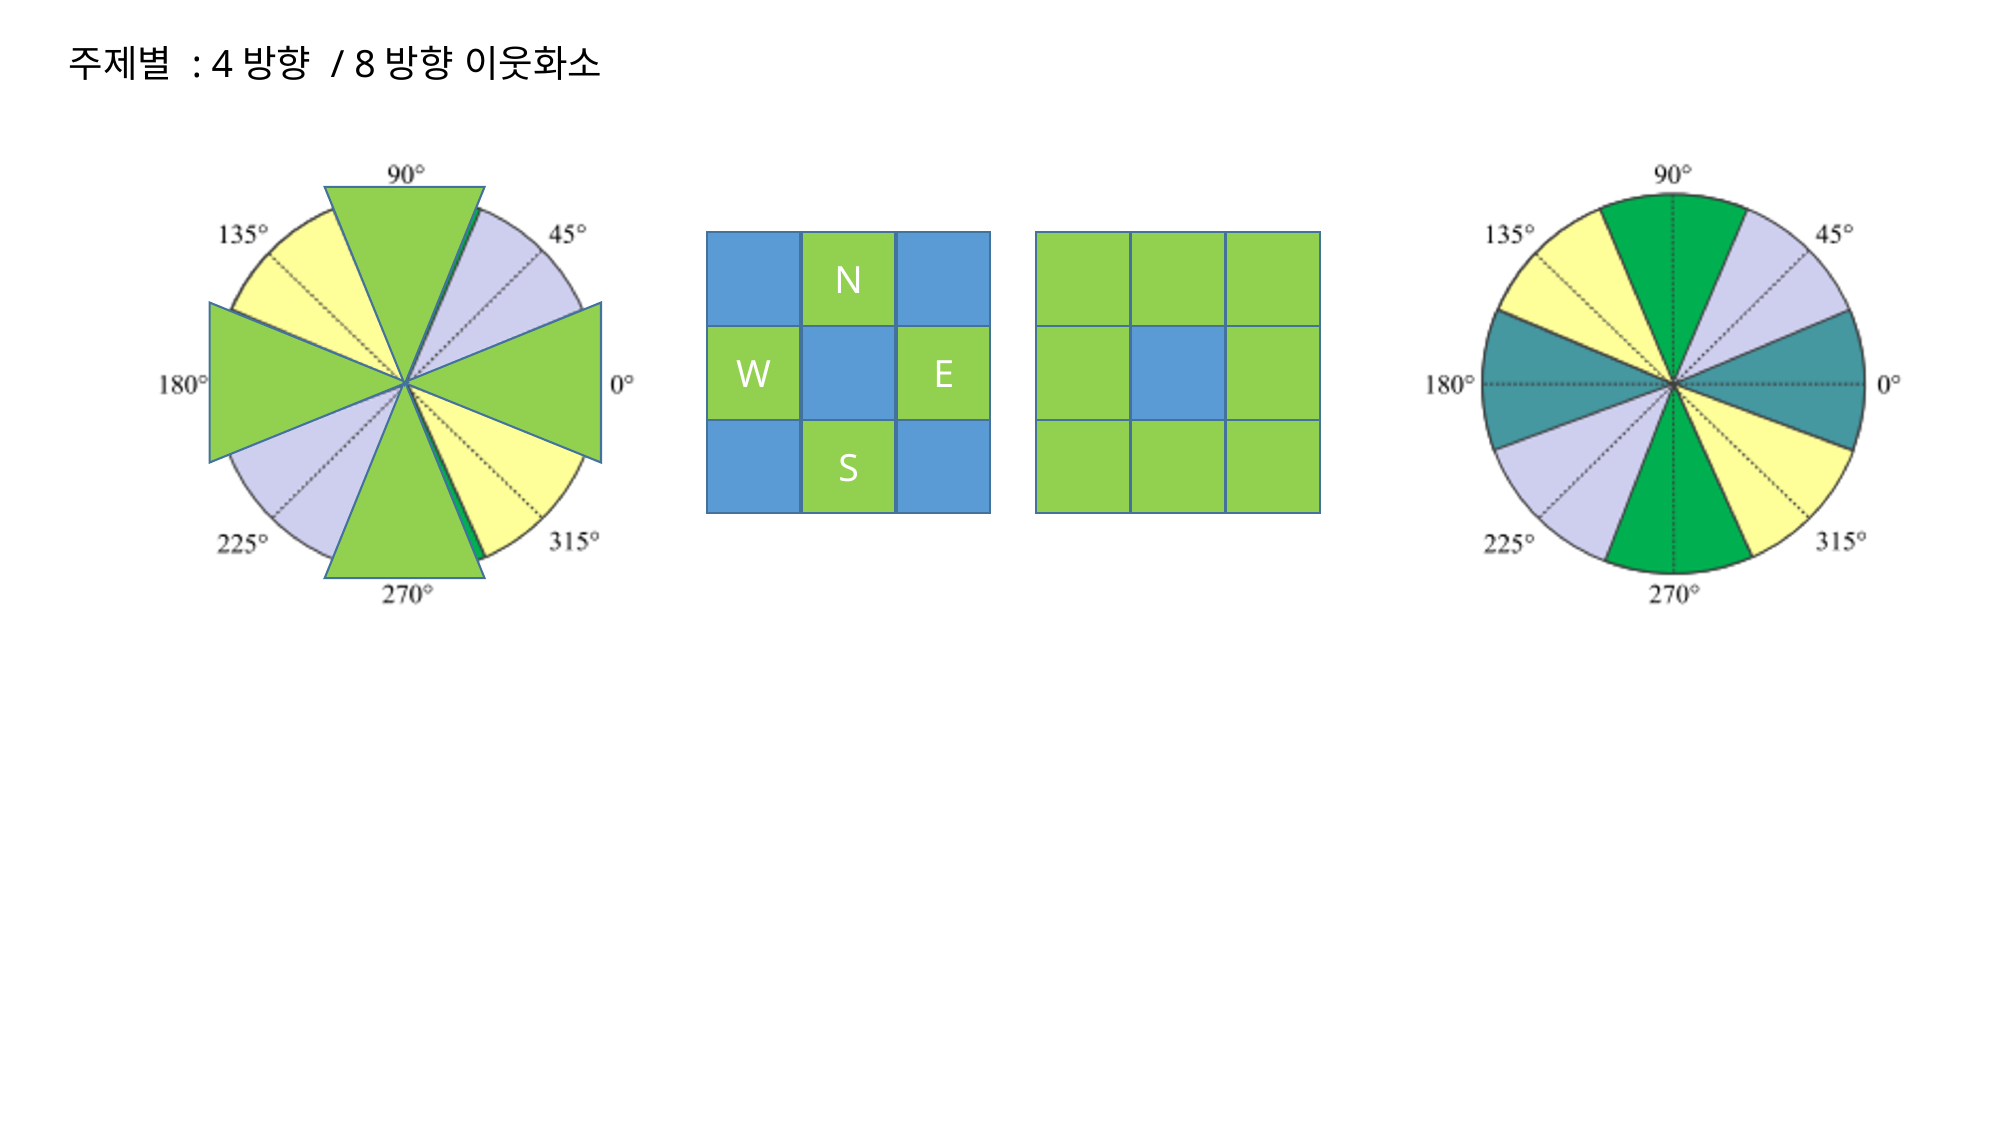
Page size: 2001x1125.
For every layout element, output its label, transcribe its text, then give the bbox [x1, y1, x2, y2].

text_box [706, 231, 801, 325]
picture [1416, 135, 1918, 610]
text_box N [801, 231, 896, 325]
text_box [706, 419, 801, 514]
text_box [1035, 231, 1130, 325]
text_box S [801, 419, 896, 514]
text_box [1130, 325, 1225, 419]
text_box W [706, 325, 801, 419]
text_box [1130, 419, 1225, 514]
text_box [1225, 419, 1321, 514]
text_box [1035, 325, 1130, 419]
text_box [1225, 325, 1321, 419]
text_box [896, 419, 991, 514]
text_box [1130, 231, 1225, 325]
text_box [1225, 231, 1321, 325]
text_box 주제별 : 4방향 / 8방향 이웃화소 [54, 32, 618, 93]
text_box E [896, 325, 991, 419]
picture [150, 135, 652, 610]
text_box [896, 231, 991, 325]
text_box [801, 325, 896, 419]
text_box [1035, 419, 1130, 514]
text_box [208, 302, 601, 463]
